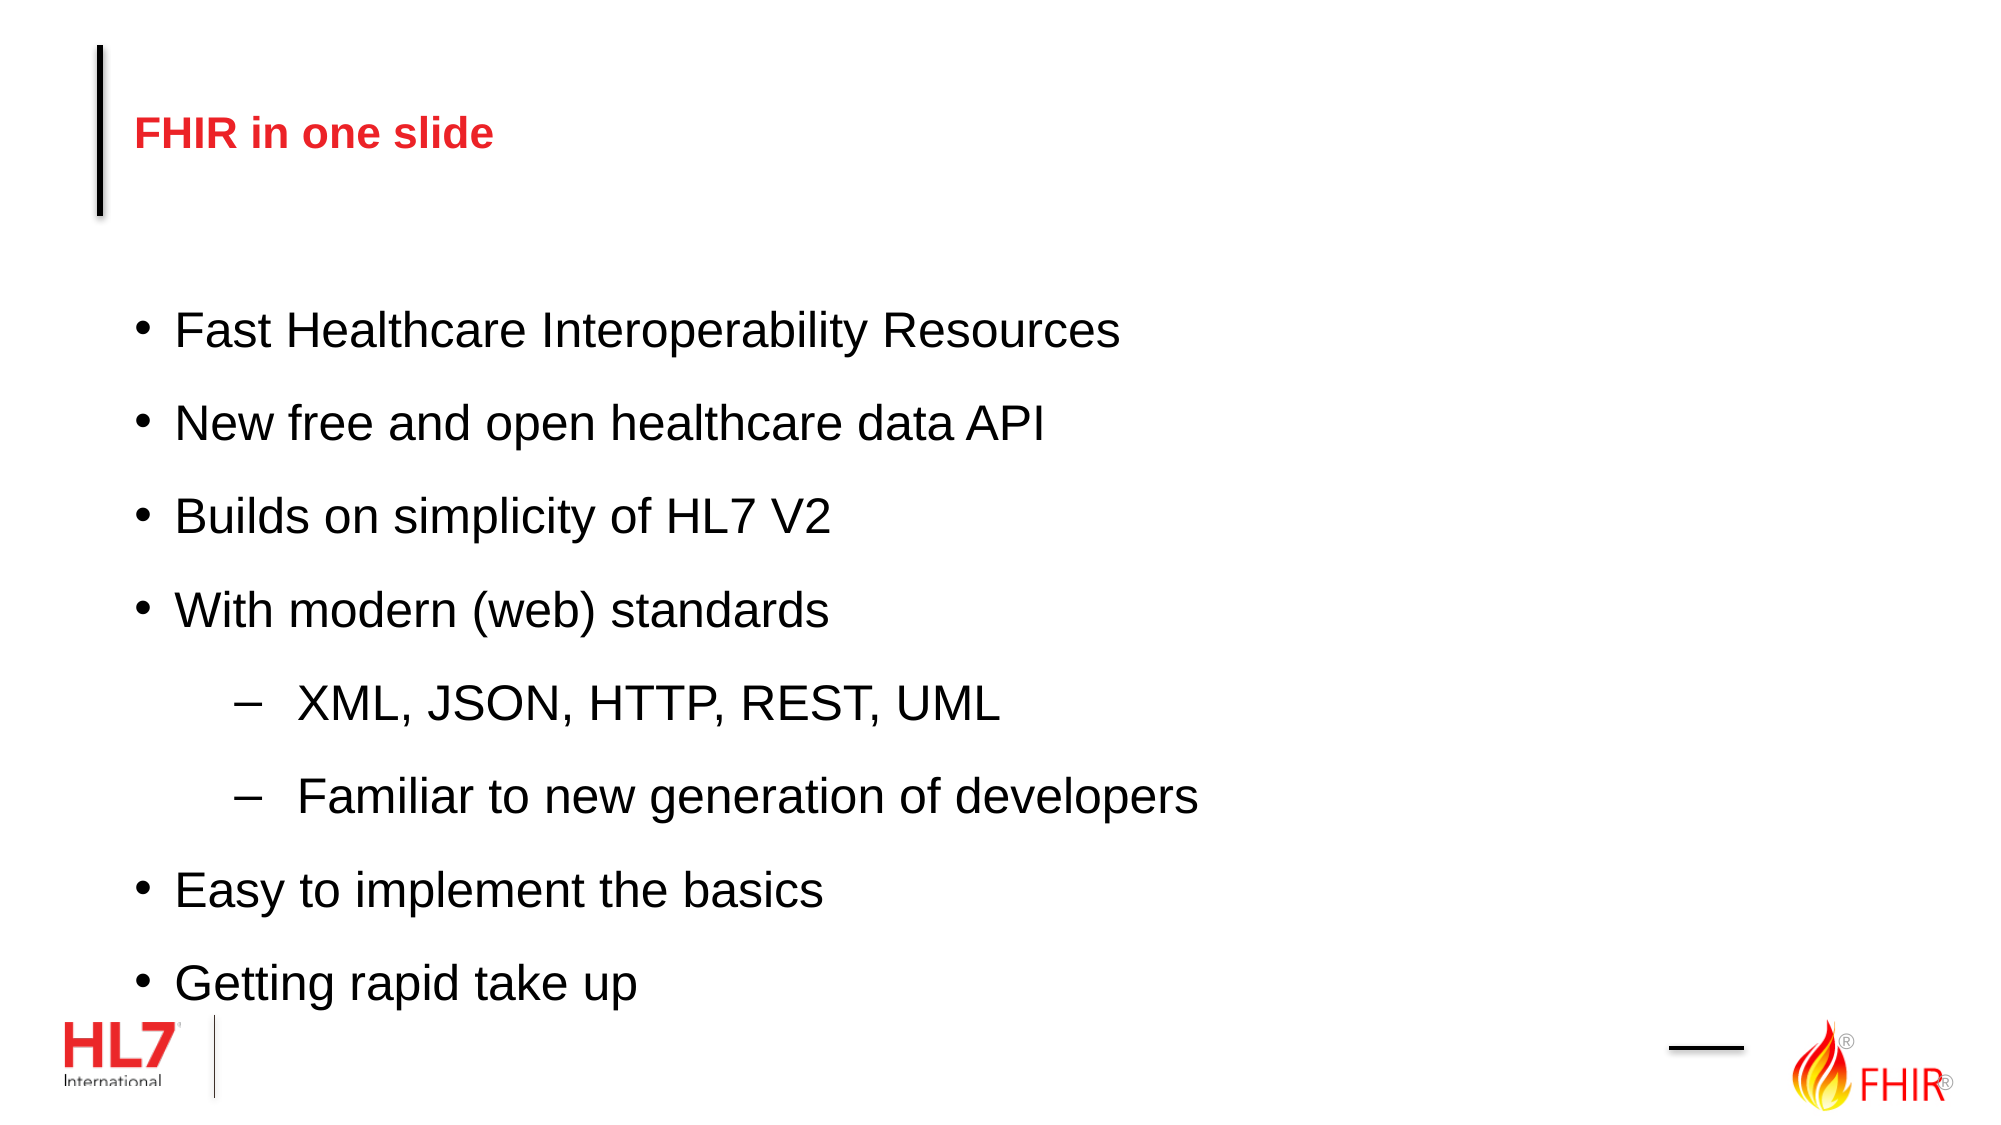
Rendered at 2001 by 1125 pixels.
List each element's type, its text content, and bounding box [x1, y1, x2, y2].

picture [1785, 1014, 1951, 1116]
list Fast Healthcare Interoperability Resources New free and open healthcare data API Builds on simplicity of HL7 V2 With modern (web) standards XML, JSON, HTTP, REST, UML Familiar to new generation of developers Easy to implement the basics Getting rapid take up [134, 297, 1456, 796]
title FHIR in one slide [134, 45, 1935, 217]
